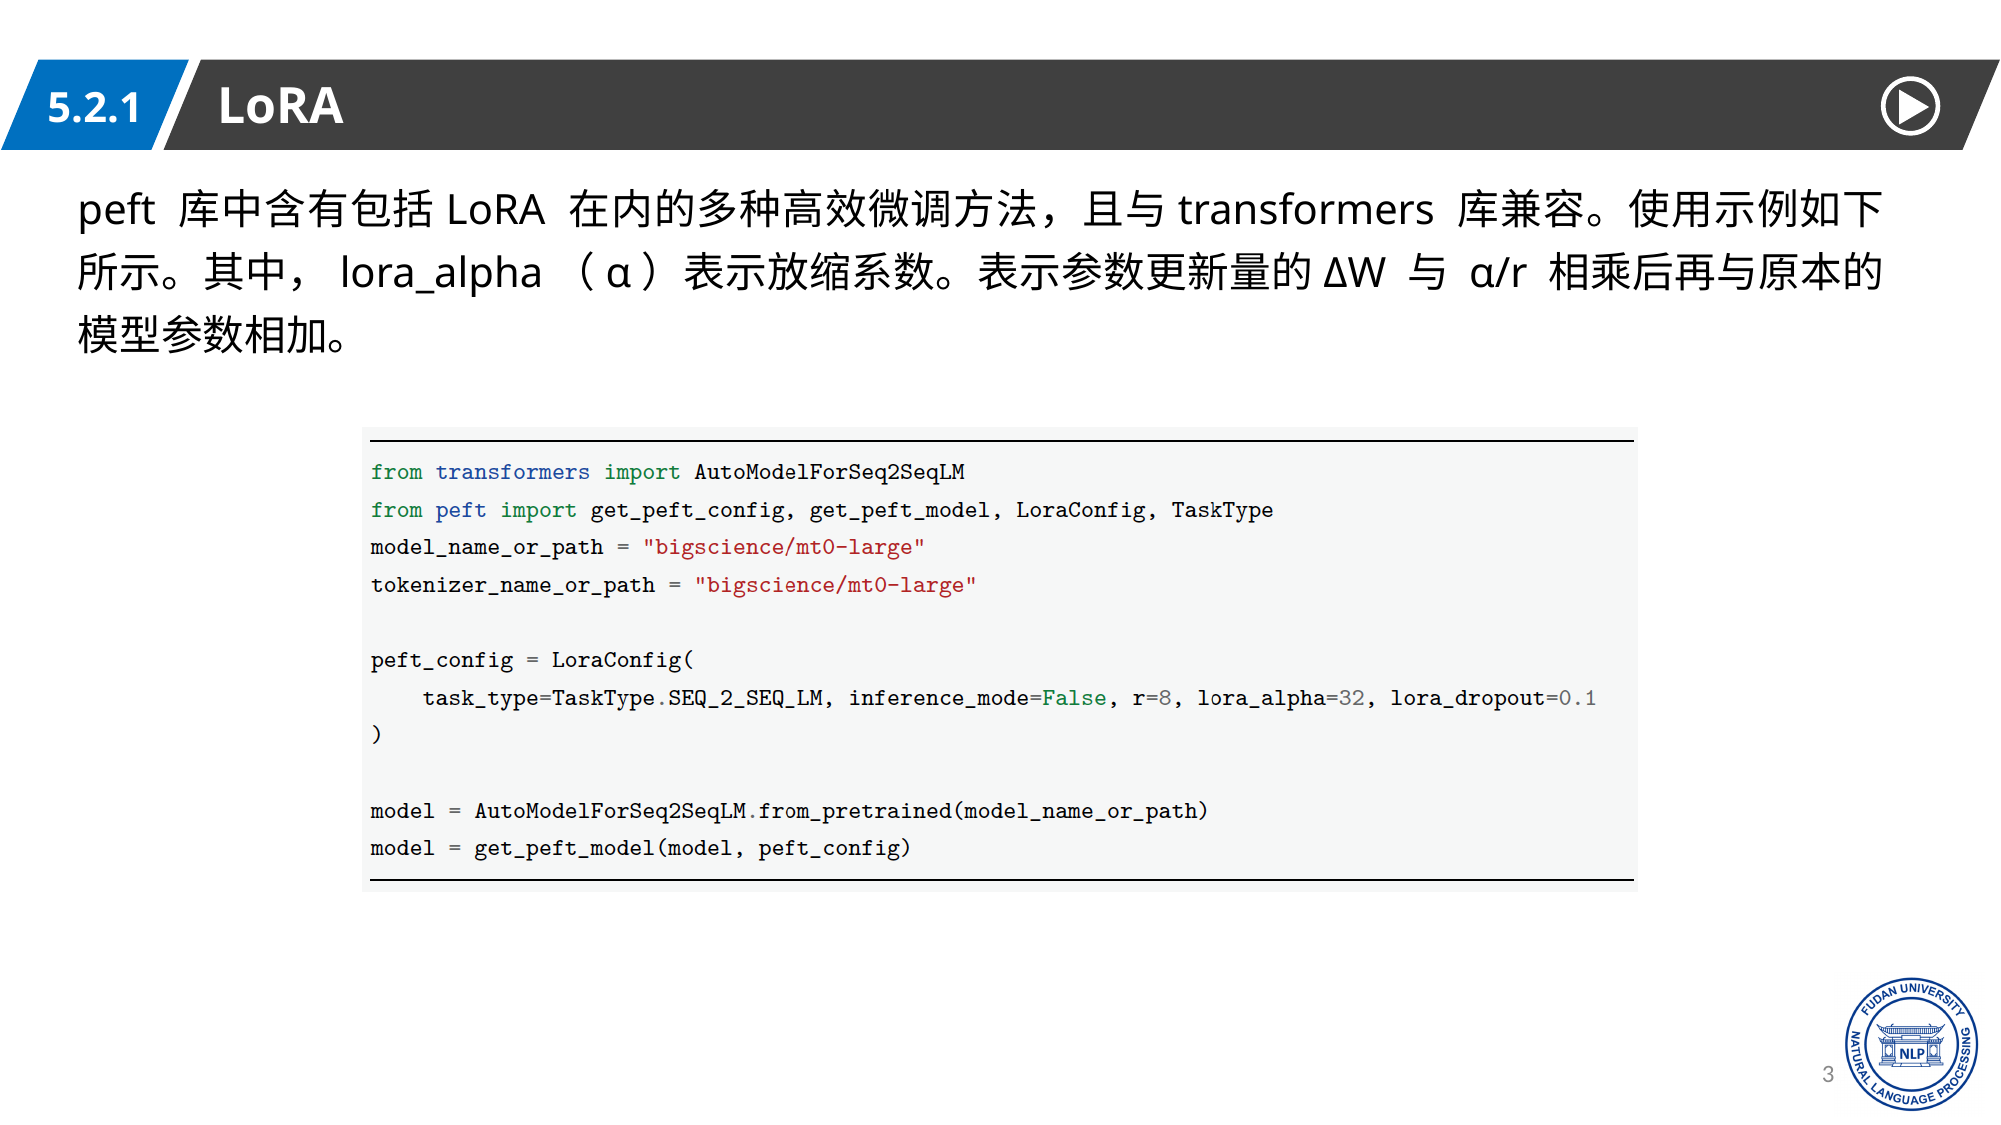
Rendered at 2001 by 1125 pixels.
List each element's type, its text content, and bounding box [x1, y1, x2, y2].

picture [362, 426, 1638, 892]
text_box peft 库中含有包括LoRA 在内的多种高效微调方法，且与transformers 库兼容。使用示例如下所示。其中，lora_alpha（α）表示放缩系数。表示参数更新量的ΔW 与 α/r 相乘后再与原本的模型参数相加。 [62, 163, 1900, 366]
picture [1834, 972, 1985, 1117]
text_box [1, 89, 157, 150]
text_box 5.2.1 [26, 73, 164, 138]
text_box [1883, 78, 1939, 134]
slide_number 30 [1412, 1042, 1863, 1103]
text_box [32, 59, 189, 120]
text_box [163, 59, 2000, 150]
text_box LoRA [202, 66, 359, 142]
